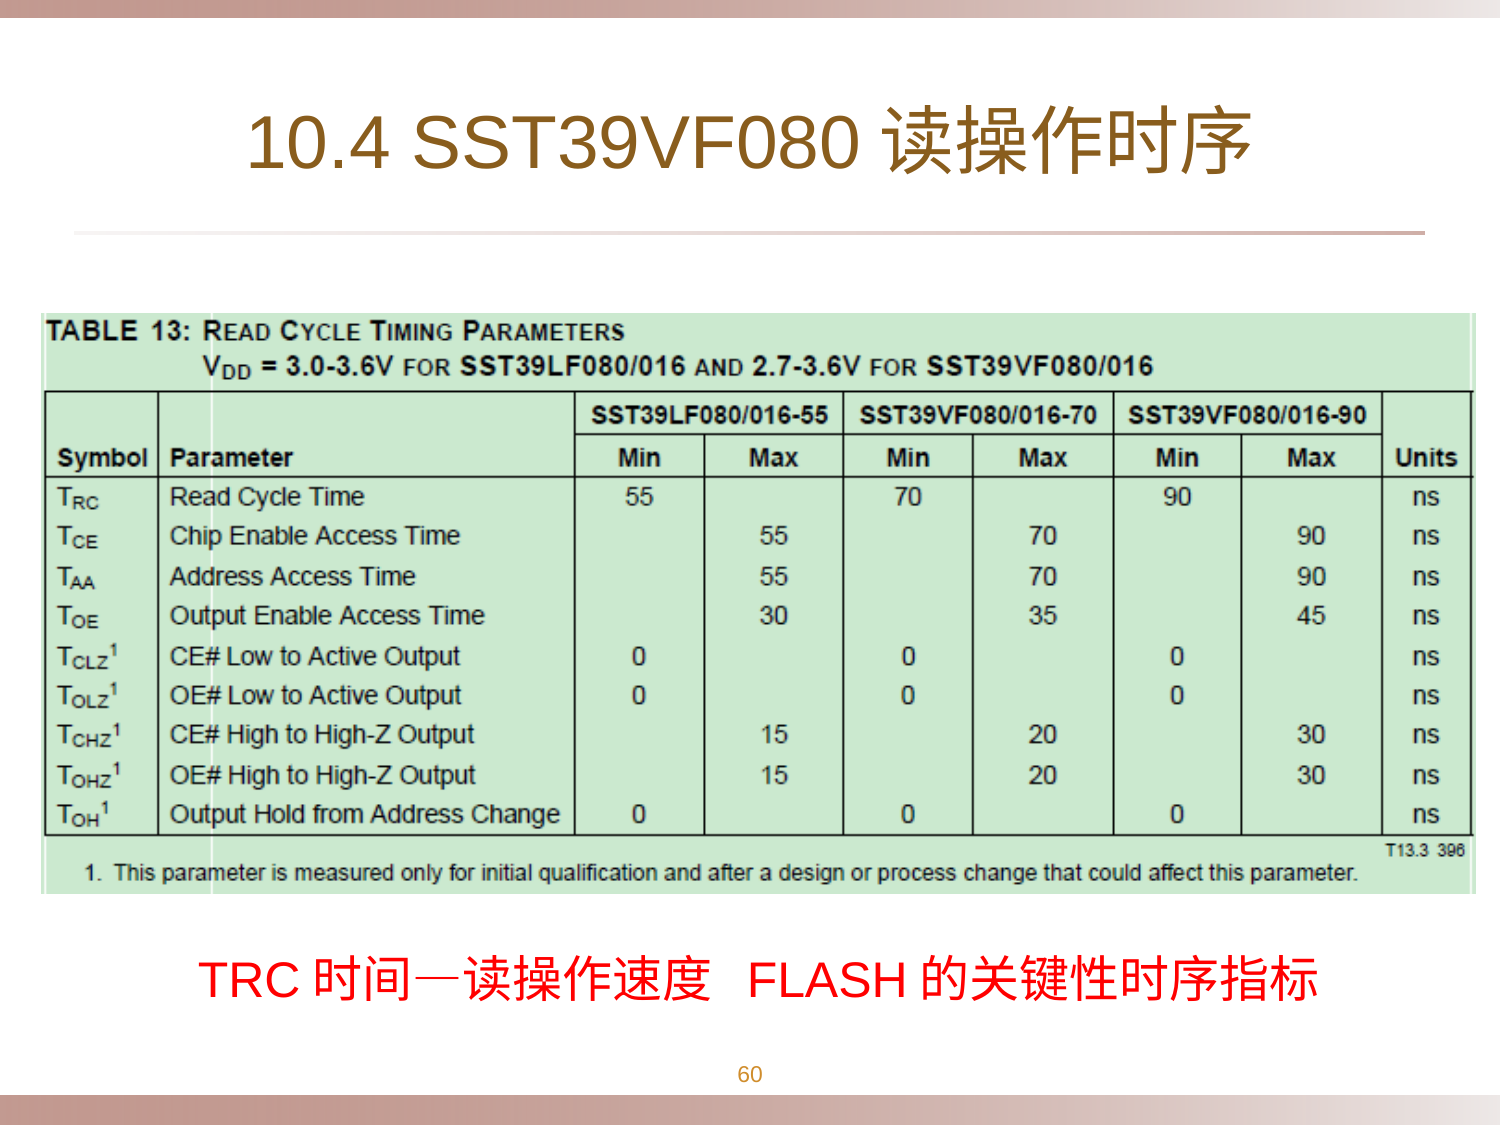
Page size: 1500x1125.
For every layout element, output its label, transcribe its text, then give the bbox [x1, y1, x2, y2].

picture [40, 313, 1476, 894]
slide_number 60 [675, 1050, 825, 1097]
text_box TRC时间—读操作速度 FLASH的关键性时序指标 [183, 940, 1365, 1016]
title 10.4 SST39VF080读操作时序 [75, 45, 1425, 233]
